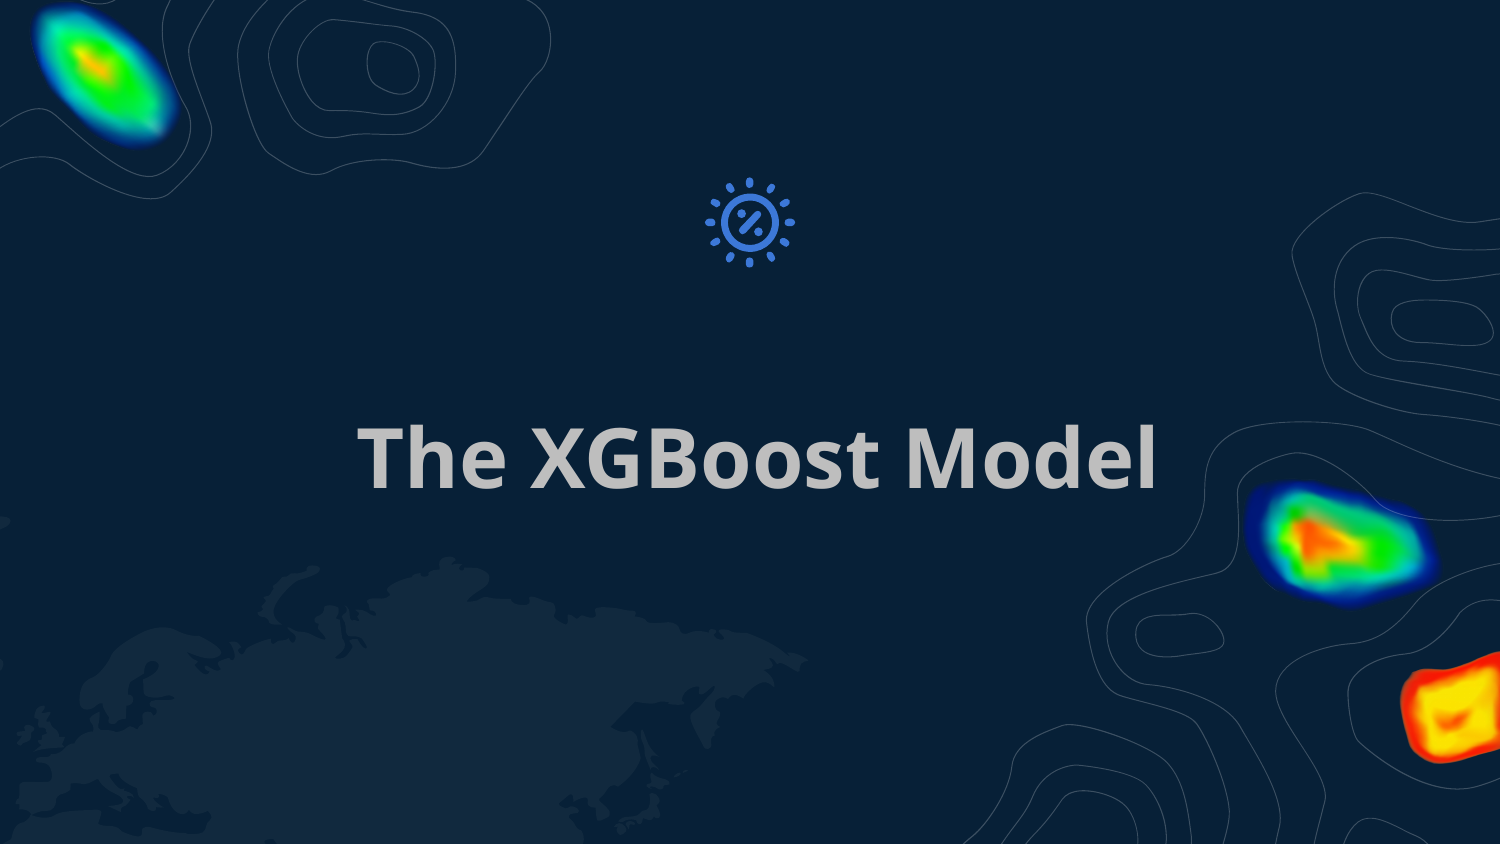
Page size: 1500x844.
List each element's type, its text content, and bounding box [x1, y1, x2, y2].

text_box [745, 177, 754, 188]
text_box [710, 198, 721, 208]
text_box [710, 237, 721, 247]
text_box [766, 183, 776, 194]
title The XGBoost Model [219, 392, 1299, 520]
text_box [745, 257, 754, 268]
text_box [766, 251, 776, 262]
text_box [725, 252, 735, 263]
text_box [721, 193, 779, 252]
text_box [784, 218, 796, 227]
text_box [704, 218, 716, 227]
picture [8, 0, 201, 159]
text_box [1082, 416, 1500, 844]
text_box [779, 237, 790, 247]
text_box [725, 183, 735, 193]
text_box [779, 198, 790, 208]
